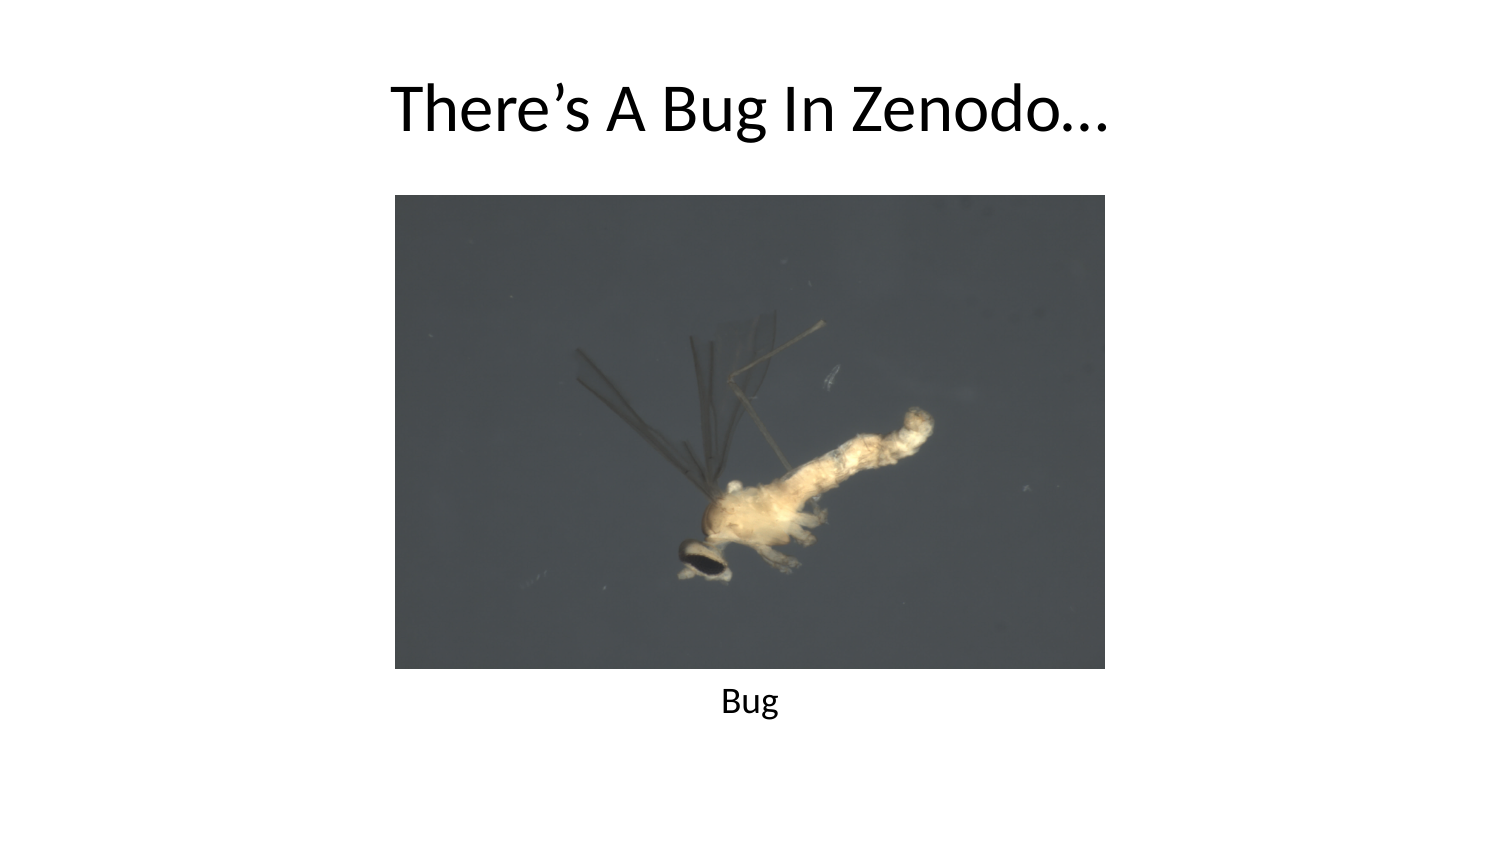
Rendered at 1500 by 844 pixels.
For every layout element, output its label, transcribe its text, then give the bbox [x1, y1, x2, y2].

title There’s A Bug In Zenodo… [75, 33, 1425, 175]
picture [395, 195, 1105, 669]
text_box Bug [74, 668, 1425, 753]
